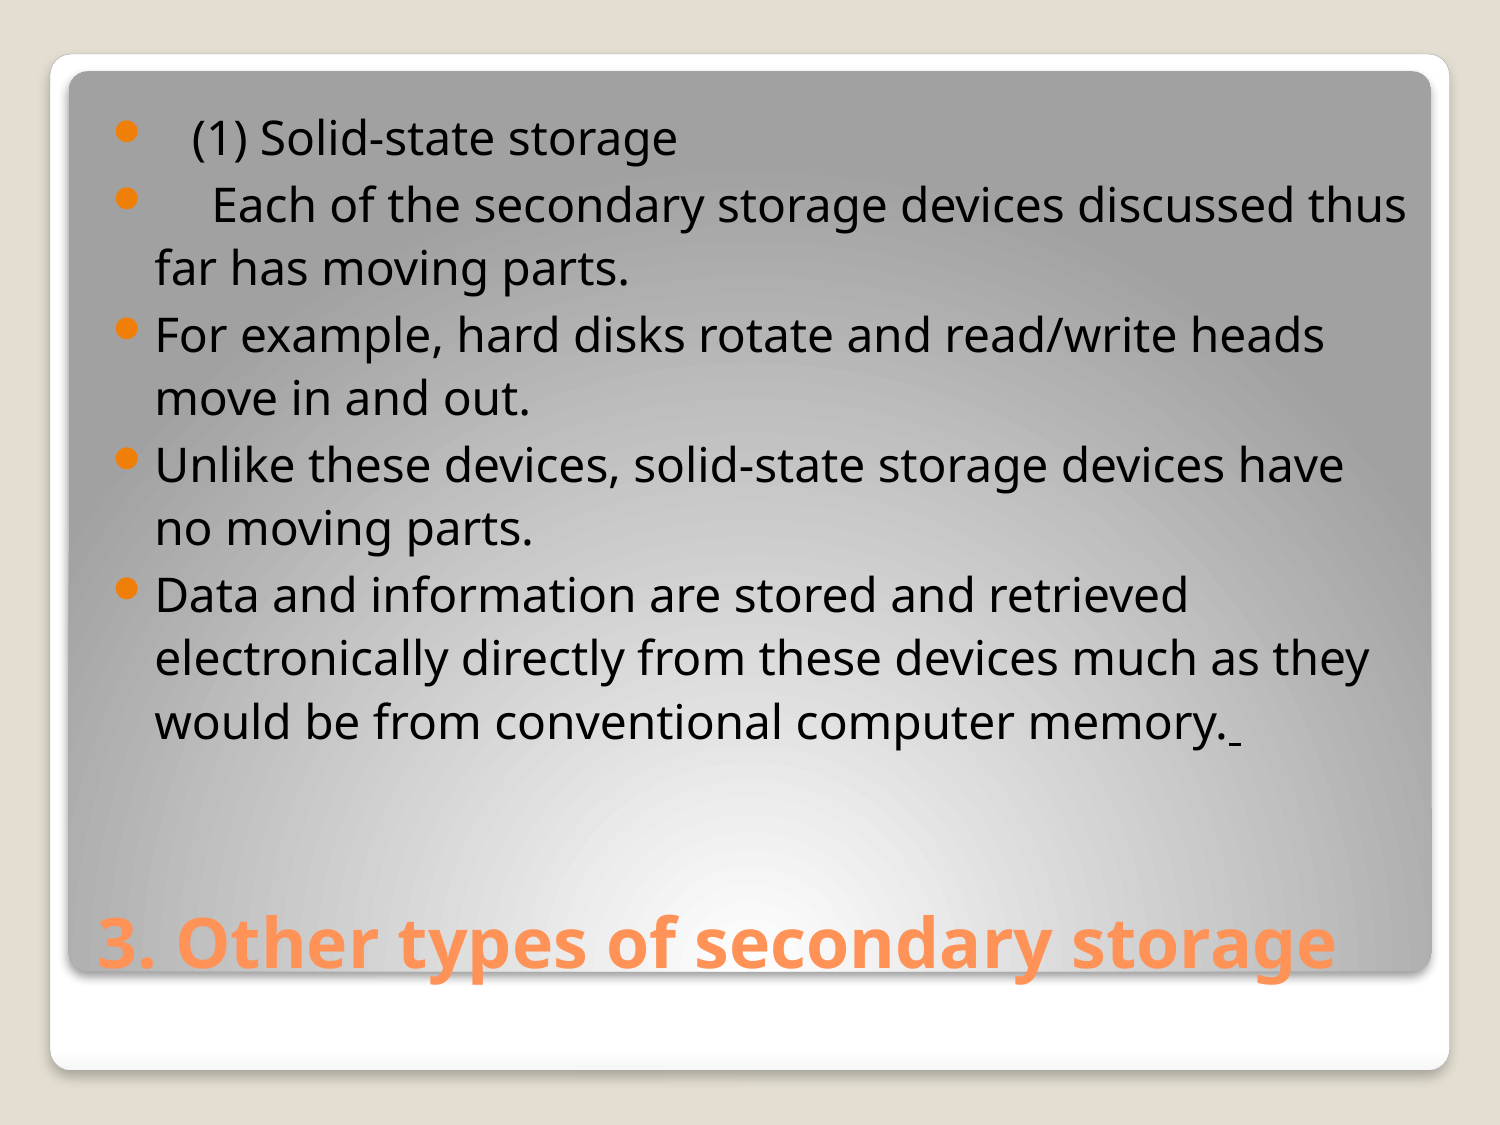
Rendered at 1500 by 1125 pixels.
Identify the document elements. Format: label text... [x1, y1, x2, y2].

list (1) Solid-state storage Each of the secondary storage devices discussed thus far has moving parts. For example, hard disks rotate and read/write heads move in and out. Unlike these devices, solid-state storage devices have no moving parts. Data and information are stored and retrieved electronically directly from these devices much as they would be from conventional computer memory. [82, 86, 1425, 774]
title 3. Other types of secondary storage [82, 817, 1425, 990]
